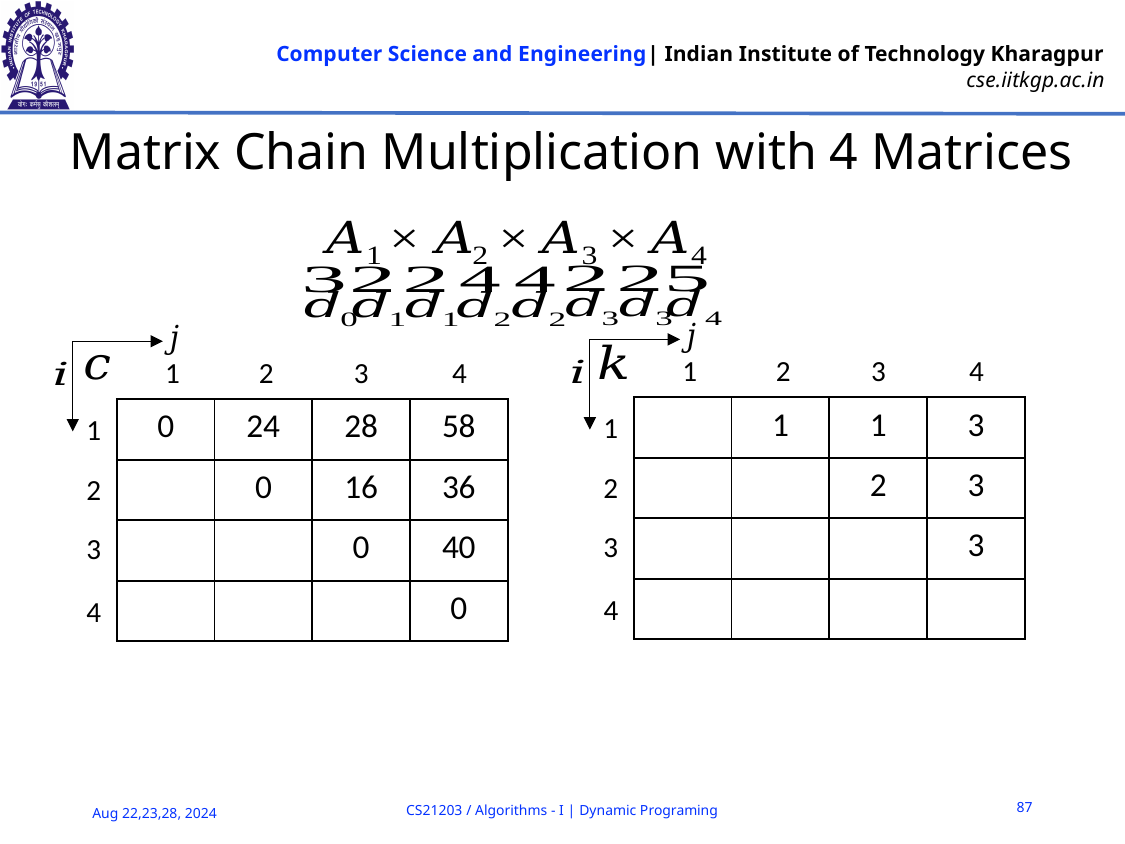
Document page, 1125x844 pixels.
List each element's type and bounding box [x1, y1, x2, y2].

table_header [118, 400, 214, 459]
table_cell [118, 582, 214, 640]
table_cell [830, 519, 926, 578]
table_cell [732, 519, 828, 578]
table_cell [313, 461, 409, 519]
text_box [954, 344, 999, 395]
table_header [313, 400, 409, 459]
text_box [71, 464, 116, 514]
table_cell [411, 521, 507, 580]
table_cell [928, 459, 1024, 517]
picture [1, 1, 74, 110]
table_cell [635, 459, 731, 517]
text_box [569, 318, 713, 453]
table_cell [635, 519, 731, 578]
table_cell [635, 580, 731, 638]
table_header [215, 400, 311, 459]
slide_number [992, 785, 1048, 831]
text_box [244, 346, 289, 397]
table_cell [118, 521, 214, 580]
table_cell [830, 580, 926, 638]
table_header [732, 398, 828, 457]
text_box [339, 346, 384, 397]
table_cell [215, 521, 311, 580]
table_cell [928, 580, 1024, 638]
table_cell [313, 582, 409, 640]
text_box [52, 320, 195, 454]
table_cell [732, 459, 828, 517]
table_header [635, 398, 731, 457]
table_header [830, 398, 926, 457]
text_box [588, 583, 634, 634]
table_header [411, 400, 507, 459]
slide_number [77, 798, 274, 844]
text_box [71, 522, 116, 573]
table_cell [830, 459, 926, 517]
table_cell [313, 521, 409, 580]
table_cell [118, 461, 214, 519]
text_box [437, 346, 482, 397]
title [35, 78, 1107, 221]
text_box [856, 344, 901, 395]
table_cell [215, 582, 311, 640]
table_cell [732, 580, 828, 638]
table_cell [215, 461, 311, 519]
text_box [761, 344, 806, 395]
table_cell [928, 519, 1024, 578]
text_box [588, 462, 634, 512]
table_header [928, 398, 1024, 457]
table_cell [411, 461, 507, 519]
text_box [71, 585, 117, 636]
text_box [588, 520, 634, 571]
footer [185, 787, 940, 833]
table_cell [411, 582, 507, 640]
